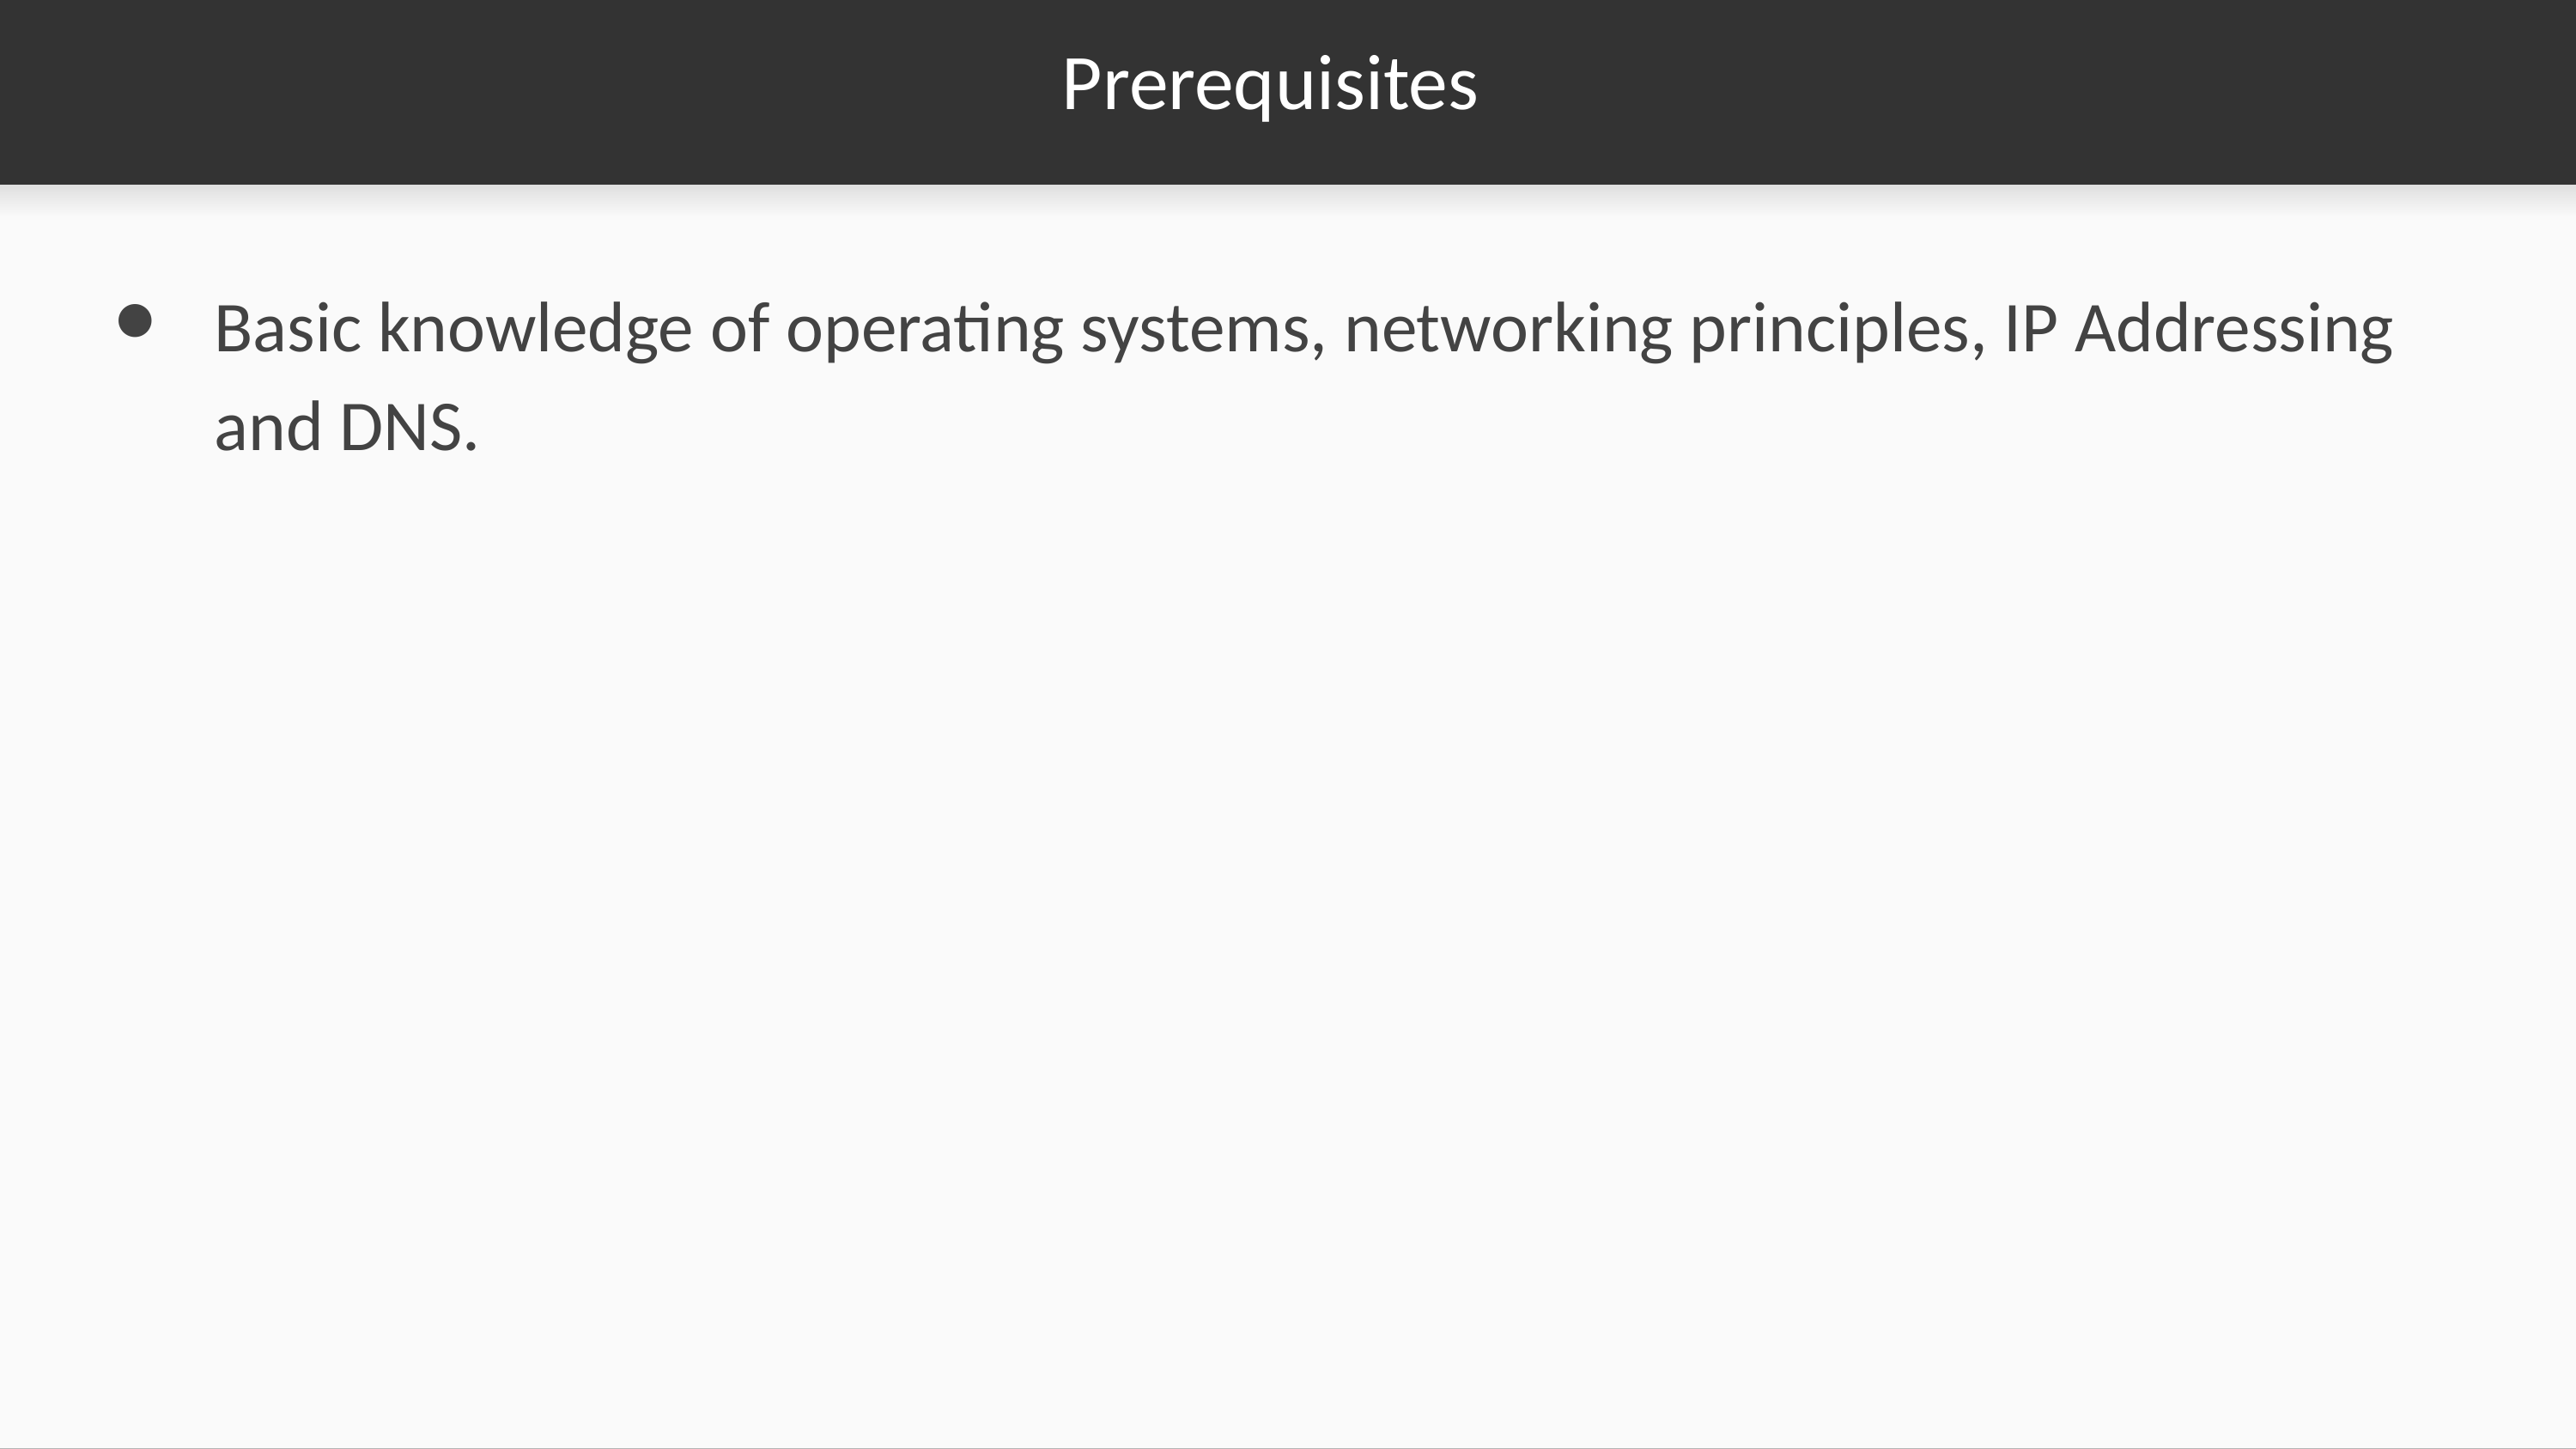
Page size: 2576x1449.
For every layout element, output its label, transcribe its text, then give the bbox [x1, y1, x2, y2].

list Basic knowledge of operating systems, networking principles, IP Addressing and DNS. [58, 241, 2515, 1396]
title Prerequisites [27, 0, 2515, 165]
